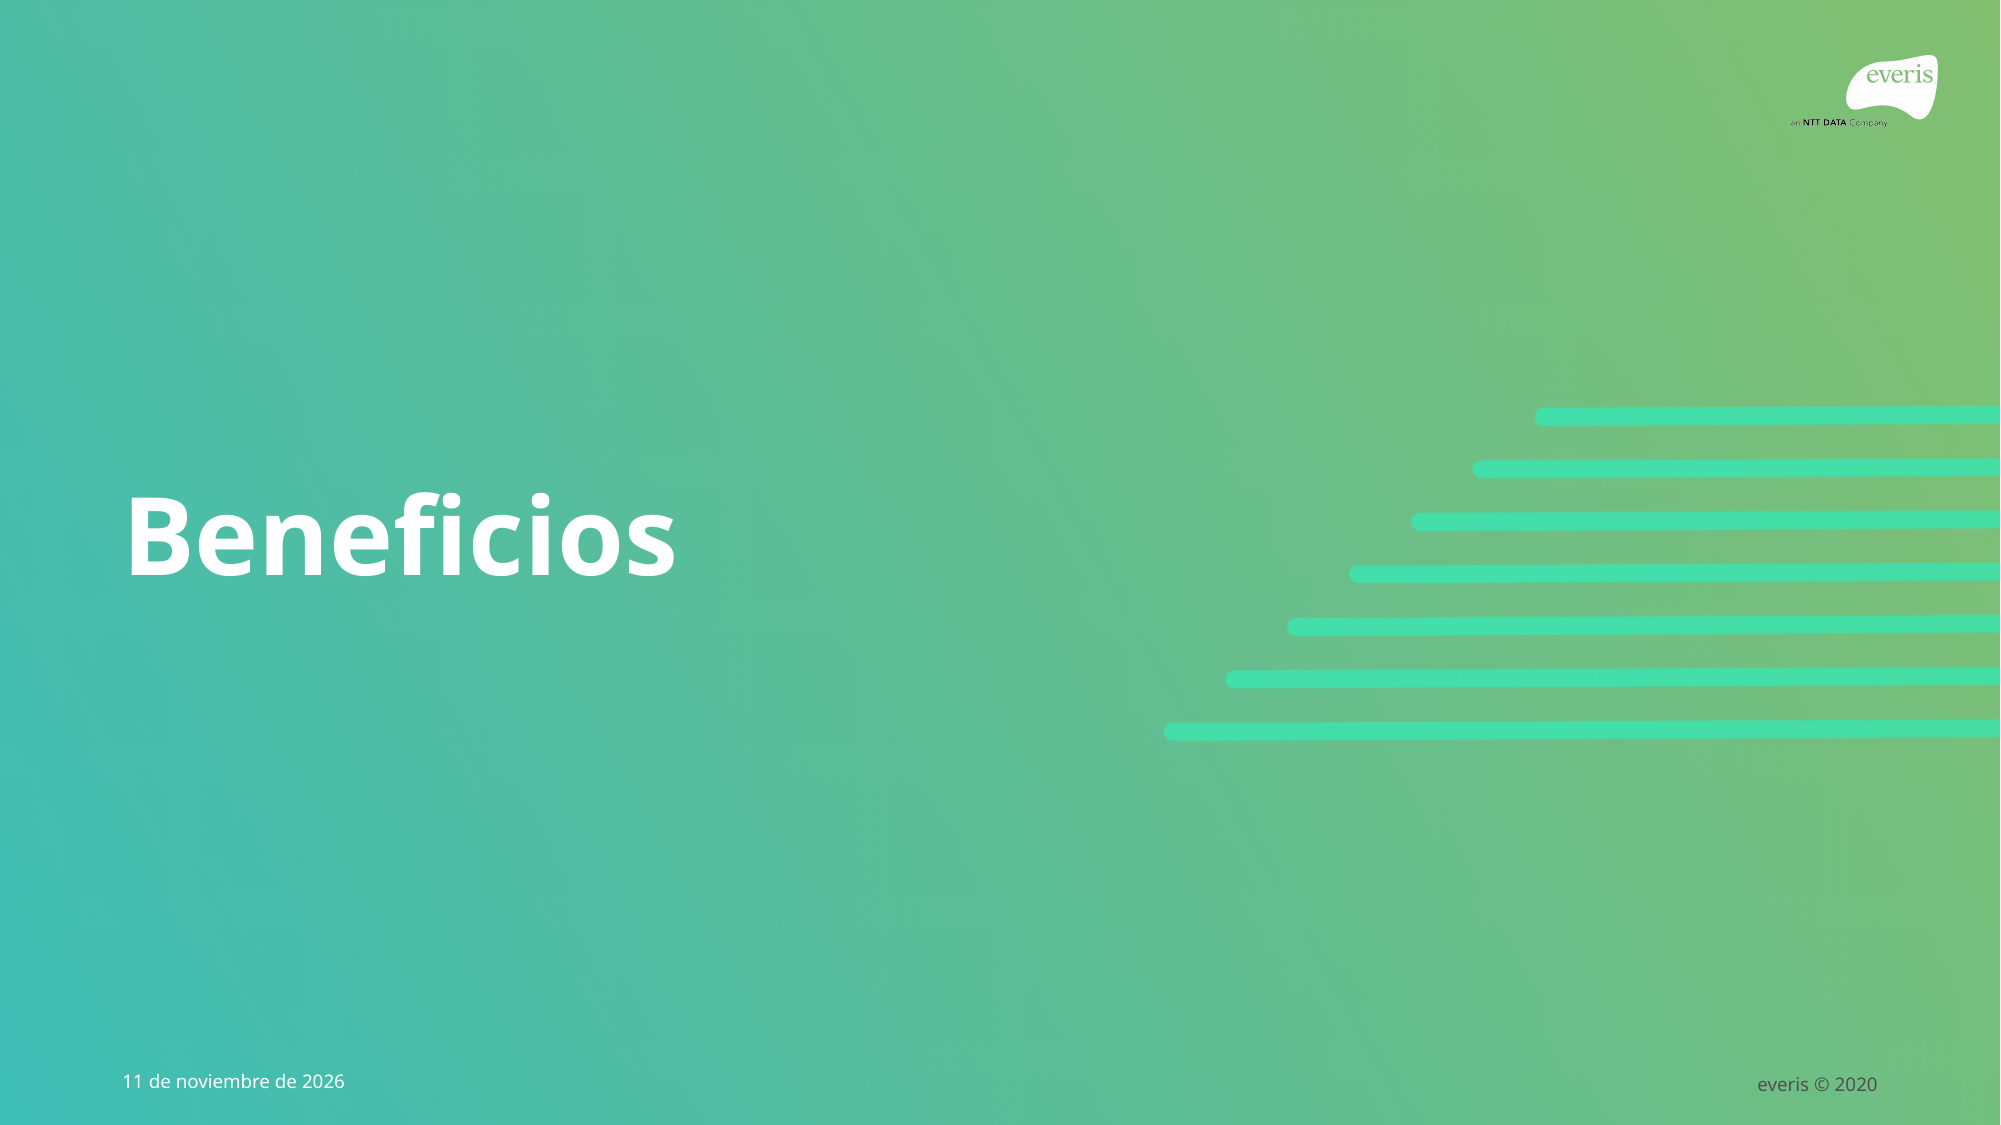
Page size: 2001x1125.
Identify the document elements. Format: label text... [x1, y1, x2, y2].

footer everis © 2020 [742, 1042, 1893, 1103]
title Beneficios [107, 473, 1099, 842]
slide_number 16 de octubre de 2020 [107, 1042, 588, 1103]
picture [0, 0, 2000, 1125]
